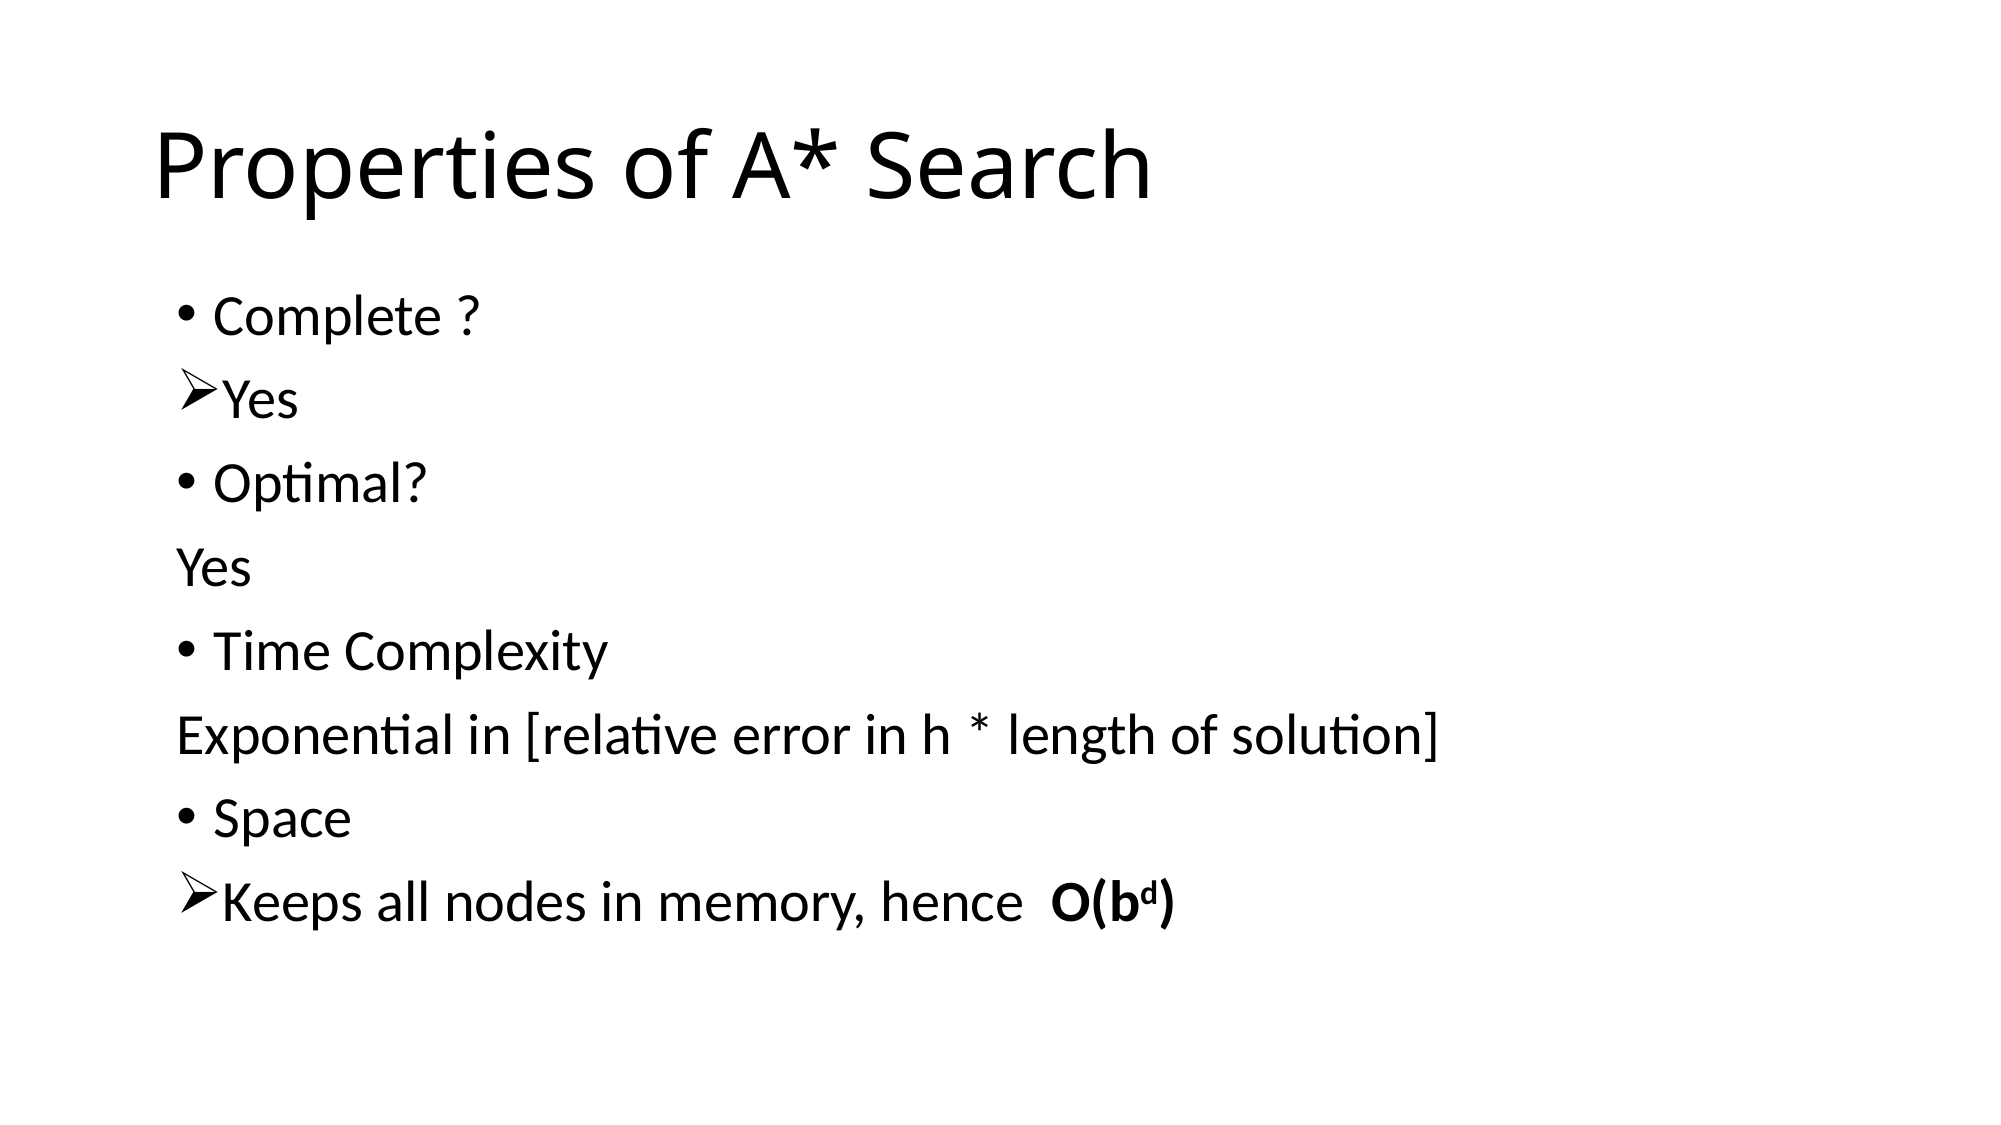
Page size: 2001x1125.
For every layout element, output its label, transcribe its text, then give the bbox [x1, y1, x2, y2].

list Complete ? Yes Optimal? Yes Time Complexity Exponential in [relative error in h * length of solution] Space Keeps all nodes in memory, hence O(bd) [161, 277, 1887, 992]
title Properties of A* Search [137, 59, 1863, 278]
